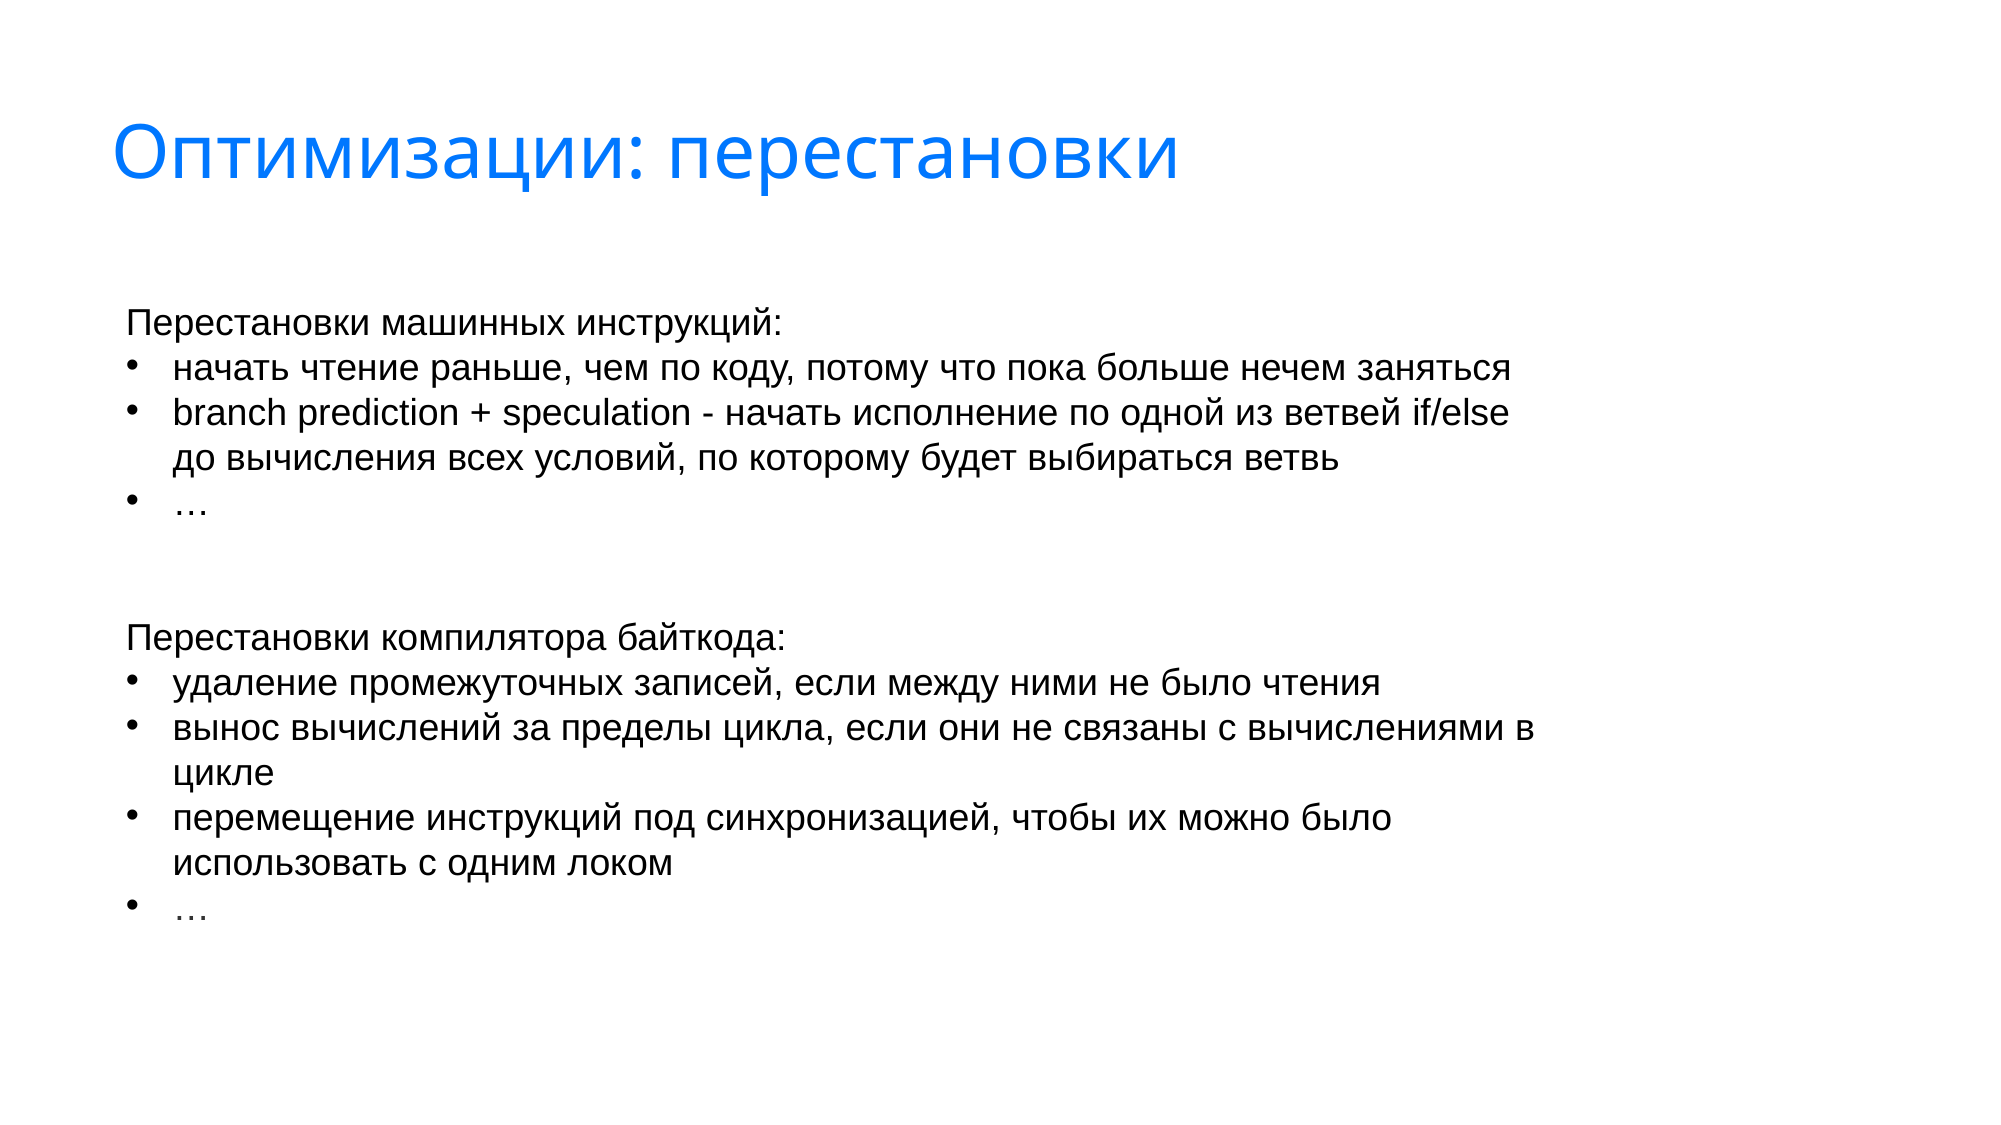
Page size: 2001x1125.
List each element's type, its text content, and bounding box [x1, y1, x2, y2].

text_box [173, 312, 1690, 1105]
title Оптимизации: перестановки [111, 113, 1809, 220]
text_box Перестановки машинных инструкций: начать чтение раньше, чем по коду, потому что пока больше нечем заняться branch prediction + speculation - начать исполнение по одной из ветвей if/else до вычисления всех условий, по которому будет выбираться ветвь … Перестановки компилятора байткода: удаление промежуточных записей, если между ними не было чтения вынос вычислений за пределы цикла, если они не связаны с вычислениями в цикле перемещение инструкций под синхронизацией, чтобы их можно было использовать с одним локом … [111, 290, 1569, 980]
